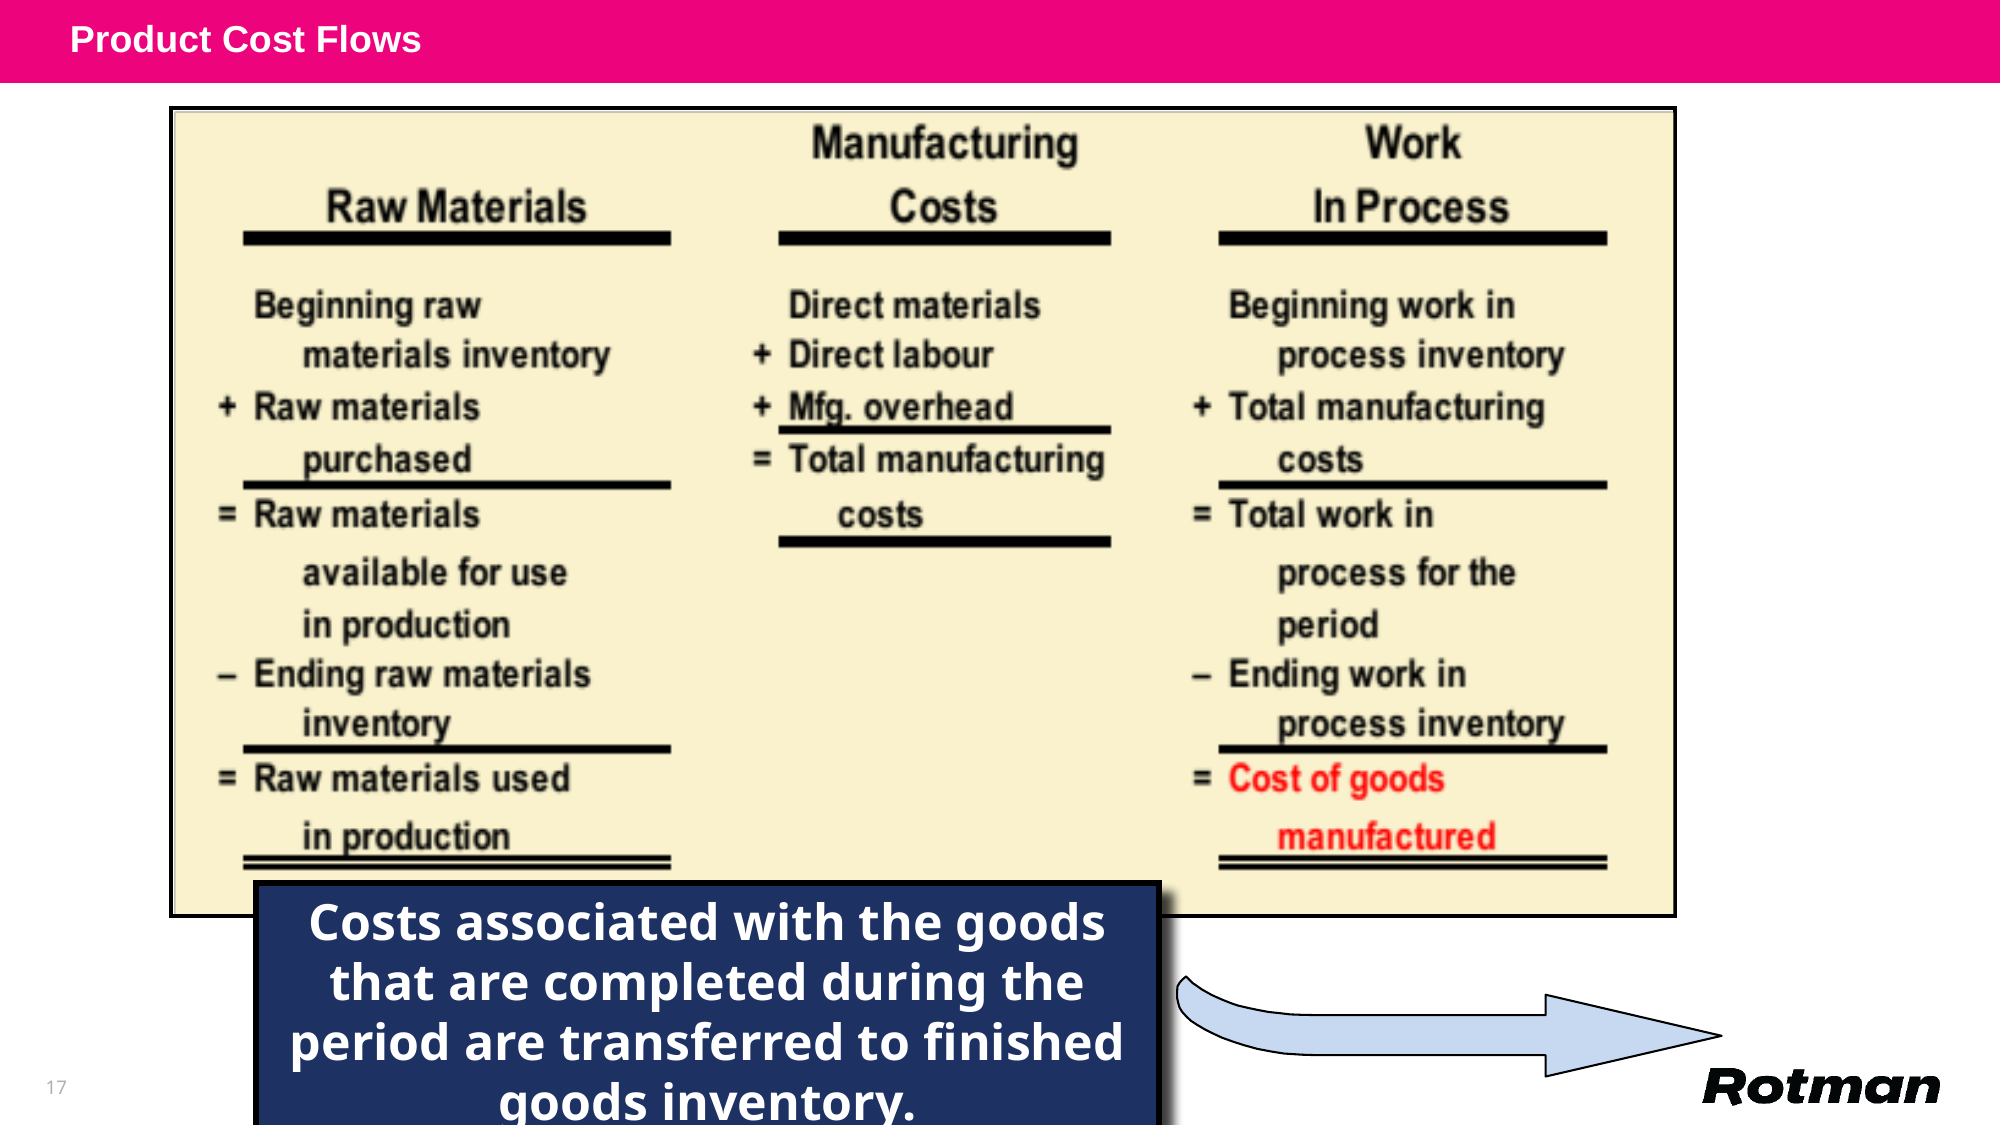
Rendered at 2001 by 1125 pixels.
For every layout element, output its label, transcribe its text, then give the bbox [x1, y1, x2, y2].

text_box Costs associated with the goods that are completed during the period are transferred to finished goods inventory. [255, 922, 1159, 1125]
text_box [1177, 976, 1722, 1077]
subtitle Product Cost Flows [55, 0, 1630, 79]
slide_number 17 [39, 761, 118, 1125]
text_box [172, 109, 1674, 915]
picture [1702, 1068, 1940, 1106]
